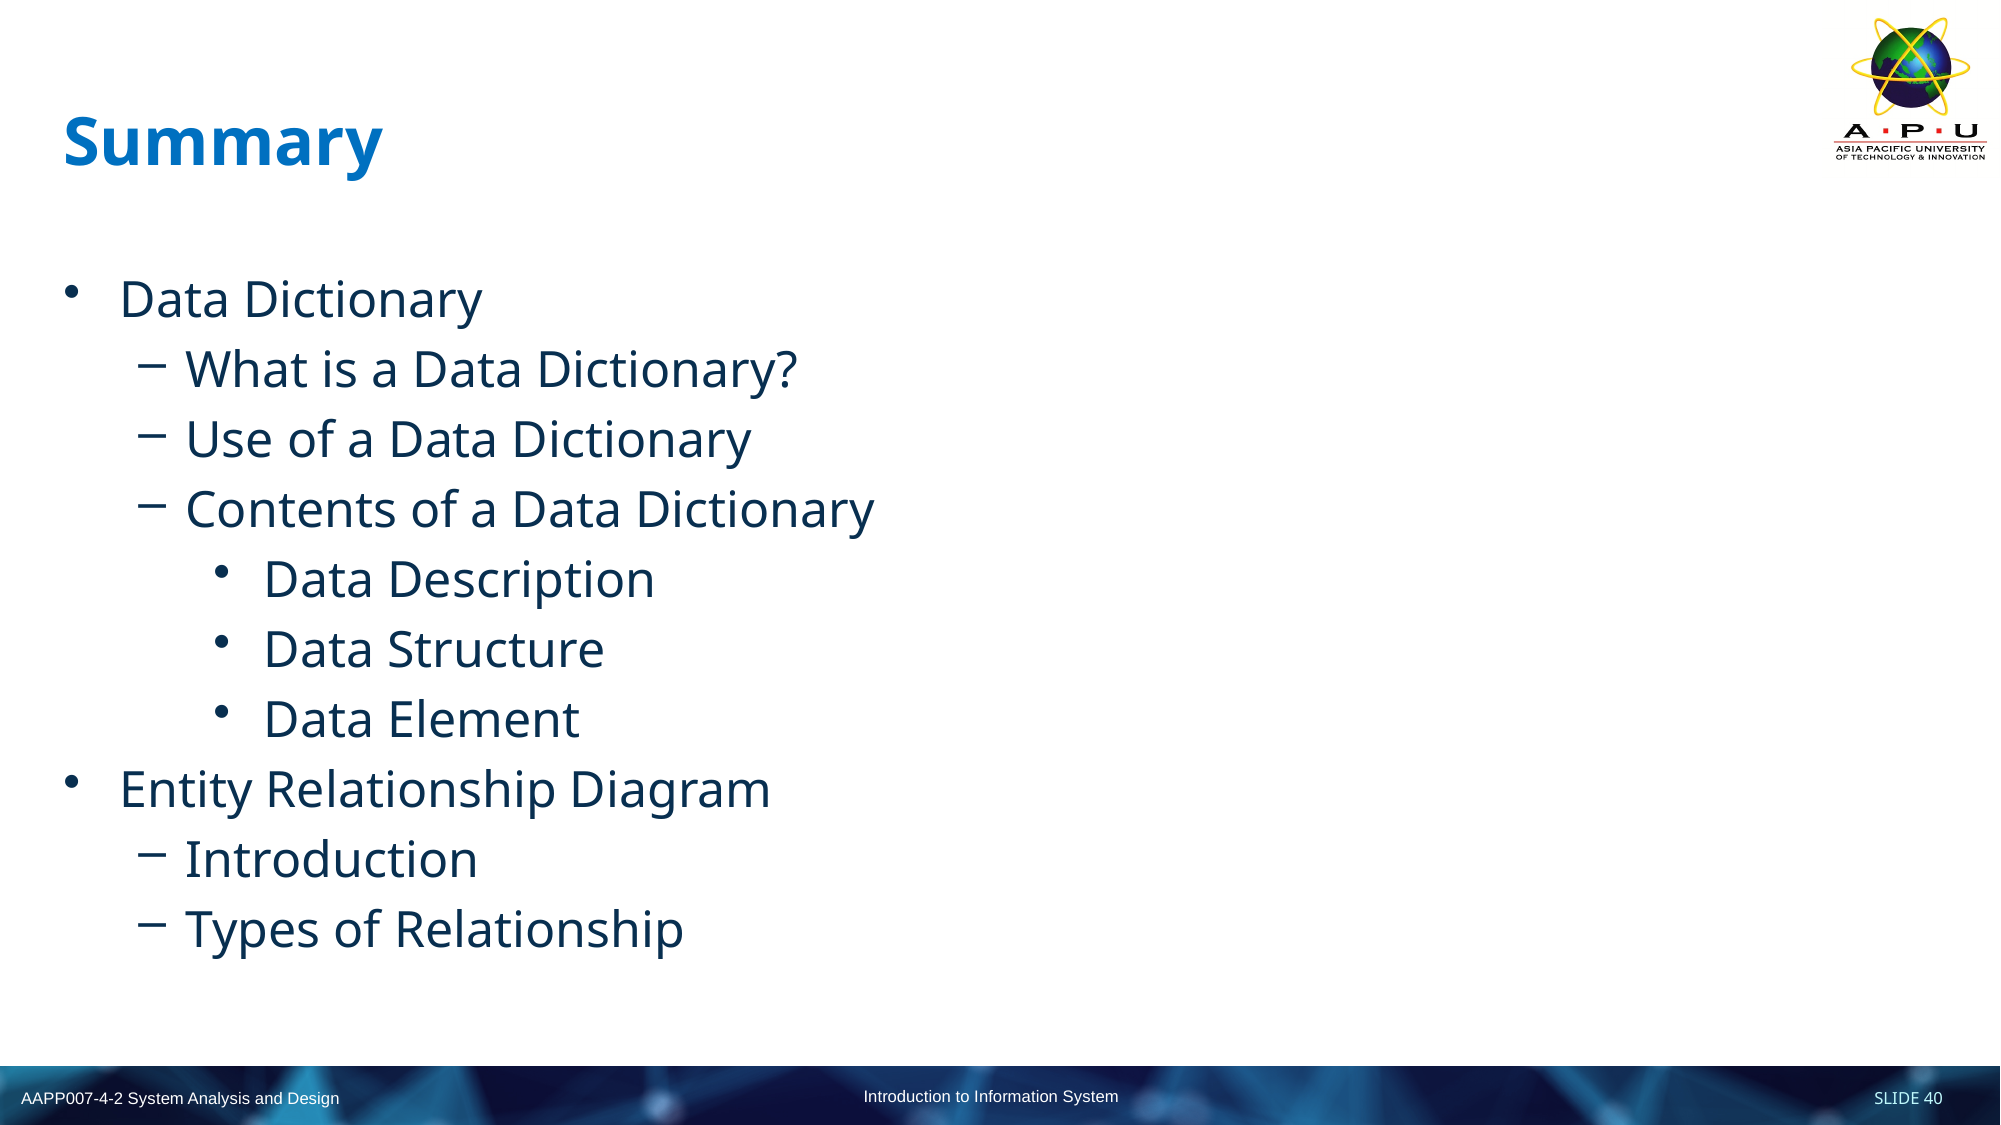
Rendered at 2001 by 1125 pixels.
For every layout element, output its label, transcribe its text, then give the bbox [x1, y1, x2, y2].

list Data Dictionary What is a Data Dictionary? Use of a Data Dictionary Contents of a Data Dictionary Data Description Data Structure Data Element Entity Relationship Diagram Introduction Types of Relationship [48, 259, 1976, 1003]
title Summary [48, 45, 1764, 233]
picture [0, 1066, 2000, 1125]
picture [1822, 0, 2000, 178]
